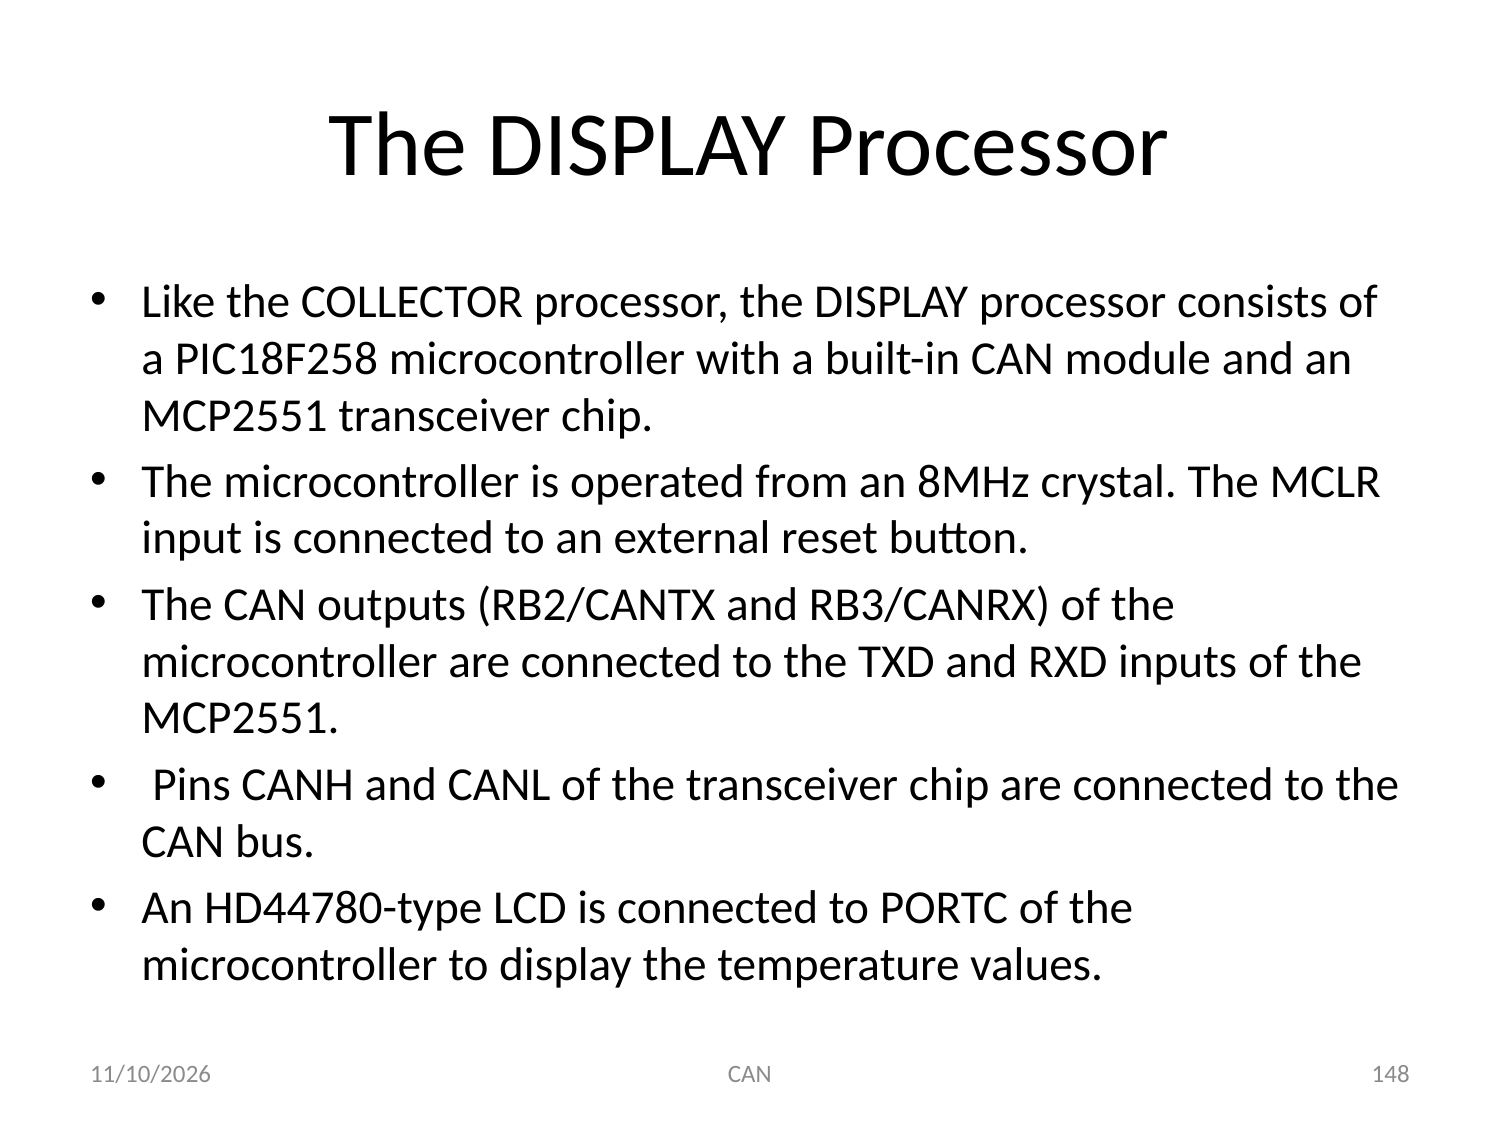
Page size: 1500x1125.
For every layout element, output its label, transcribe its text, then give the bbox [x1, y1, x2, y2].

footer CAN [512, 1042, 988, 1103]
title The DISPLAY Processor [75, 45, 1425, 233]
list Like the COLLECTOR processor, the DISPLAY processor consists of a PIC18F258 microcontroller with a built-in CAN module and an MCP2551 transceiver chip. The microcontroller is operated from an 8MHz crystal. The MCLR input is connected to an external reset button. The CAN outputs (RB2/CANTX and RB3/CANRX) of the microcontroller are connected to the TXD and RXD inputs of the MCP2551. Pins CANH and CANL of the transceiver chip are connected to the CAN bus. An HD44780-type LCD is connected to PORTC of the microcontroller to display the temperature values. [75, 262, 1425, 1005]
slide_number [75, 1042, 425, 1103]
slide_number 148 [1074, 1042, 1425, 1103]
